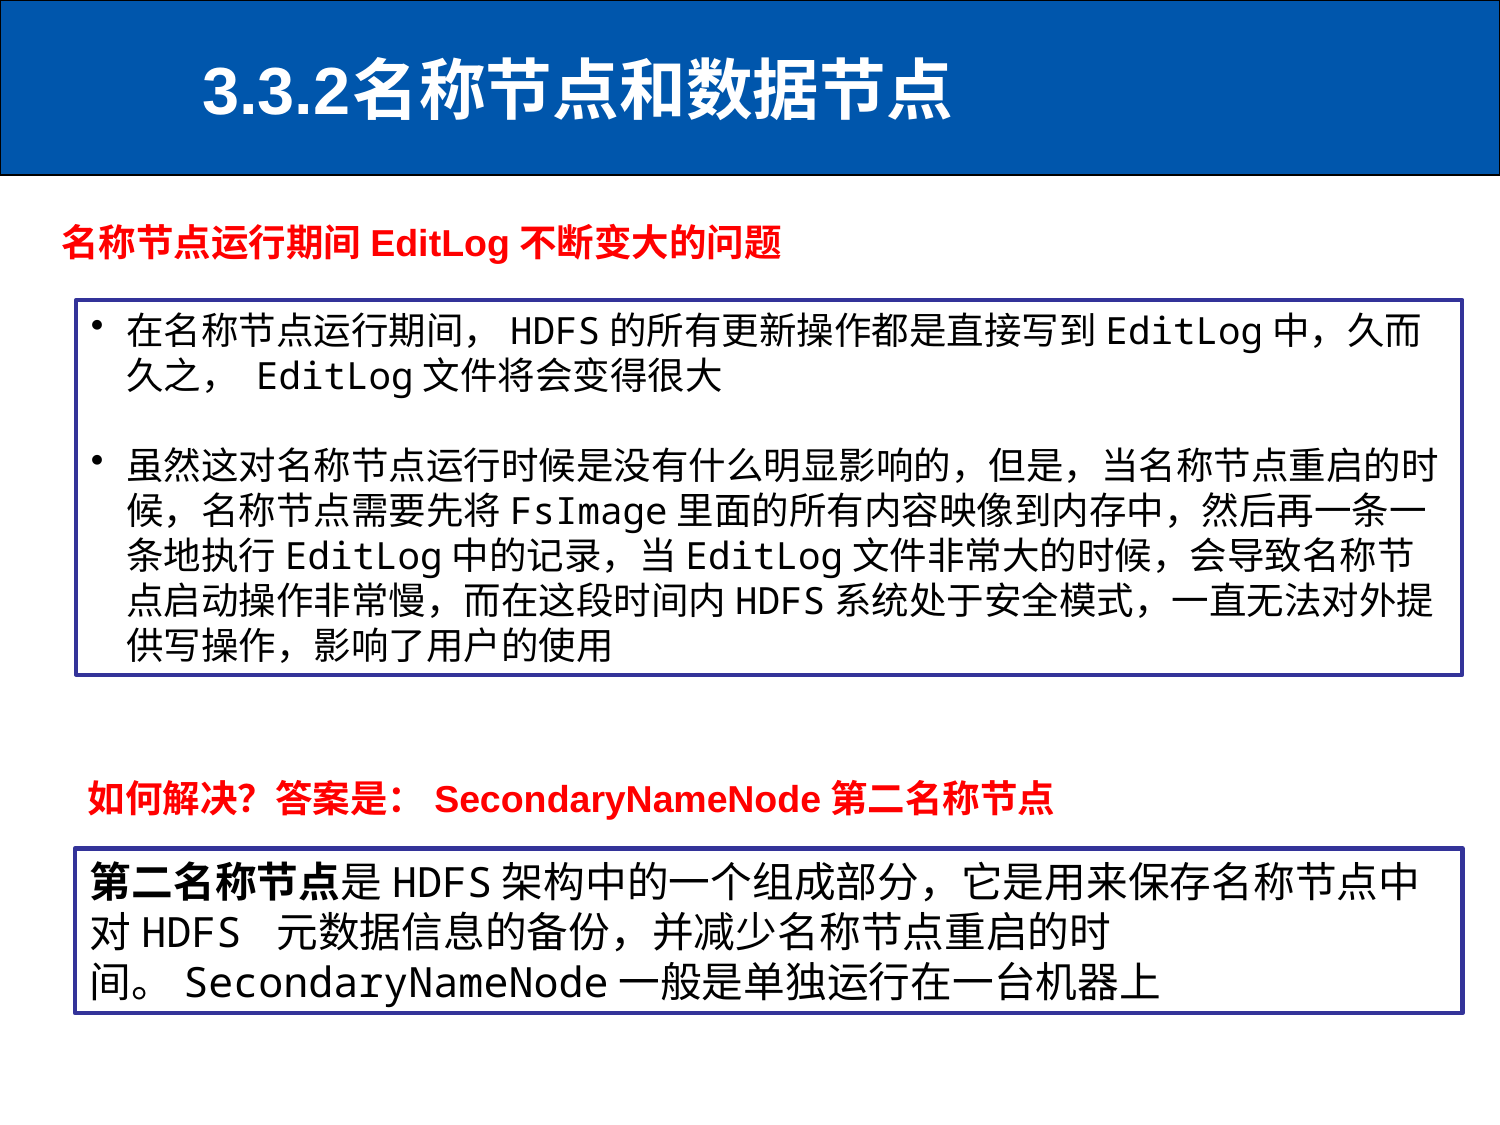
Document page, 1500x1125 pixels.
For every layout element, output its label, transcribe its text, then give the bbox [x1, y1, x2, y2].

text_box 名称节点运行期间EditLog不断变大的问题 [46, 211, 797, 272]
text_box 在名称节点运行期间，HDFS的所有更新操作都是直接写到EditLog中，久而久之， EditLog文件将会变得很大 虽然这对名称节点运行时候是没有什么明显影响的，但是，当名称节点重启的时候，名称节点需要先将FsImage里面的所有内容映像到内存中，然后再一条一条地执行EditLog中的记录，当EditLog文件非常大的时候，会导致名称节点启动操作非常慢，而在这段时间内HDFS系统处于安全模式，一直无法对外提供写操作，影响了用户的使用 [74, 298, 1464, 677]
text_box 第二名称节点是HDFS架构中的一个组成部分，它是用来保存名称节点中对HDFS 元数据信息的备份，并减少名称节点重启的时间。SecondaryNameNode一般是单独运行在一台机器上 [73, 846, 1465, 1015]
title 3.3.2 名称节点和数据节点 [187, 12, 1500, 163]
text_box 如何解决？答案是：SecondaryNameNode第二名称节点 [73, 767, 1071, 828]
